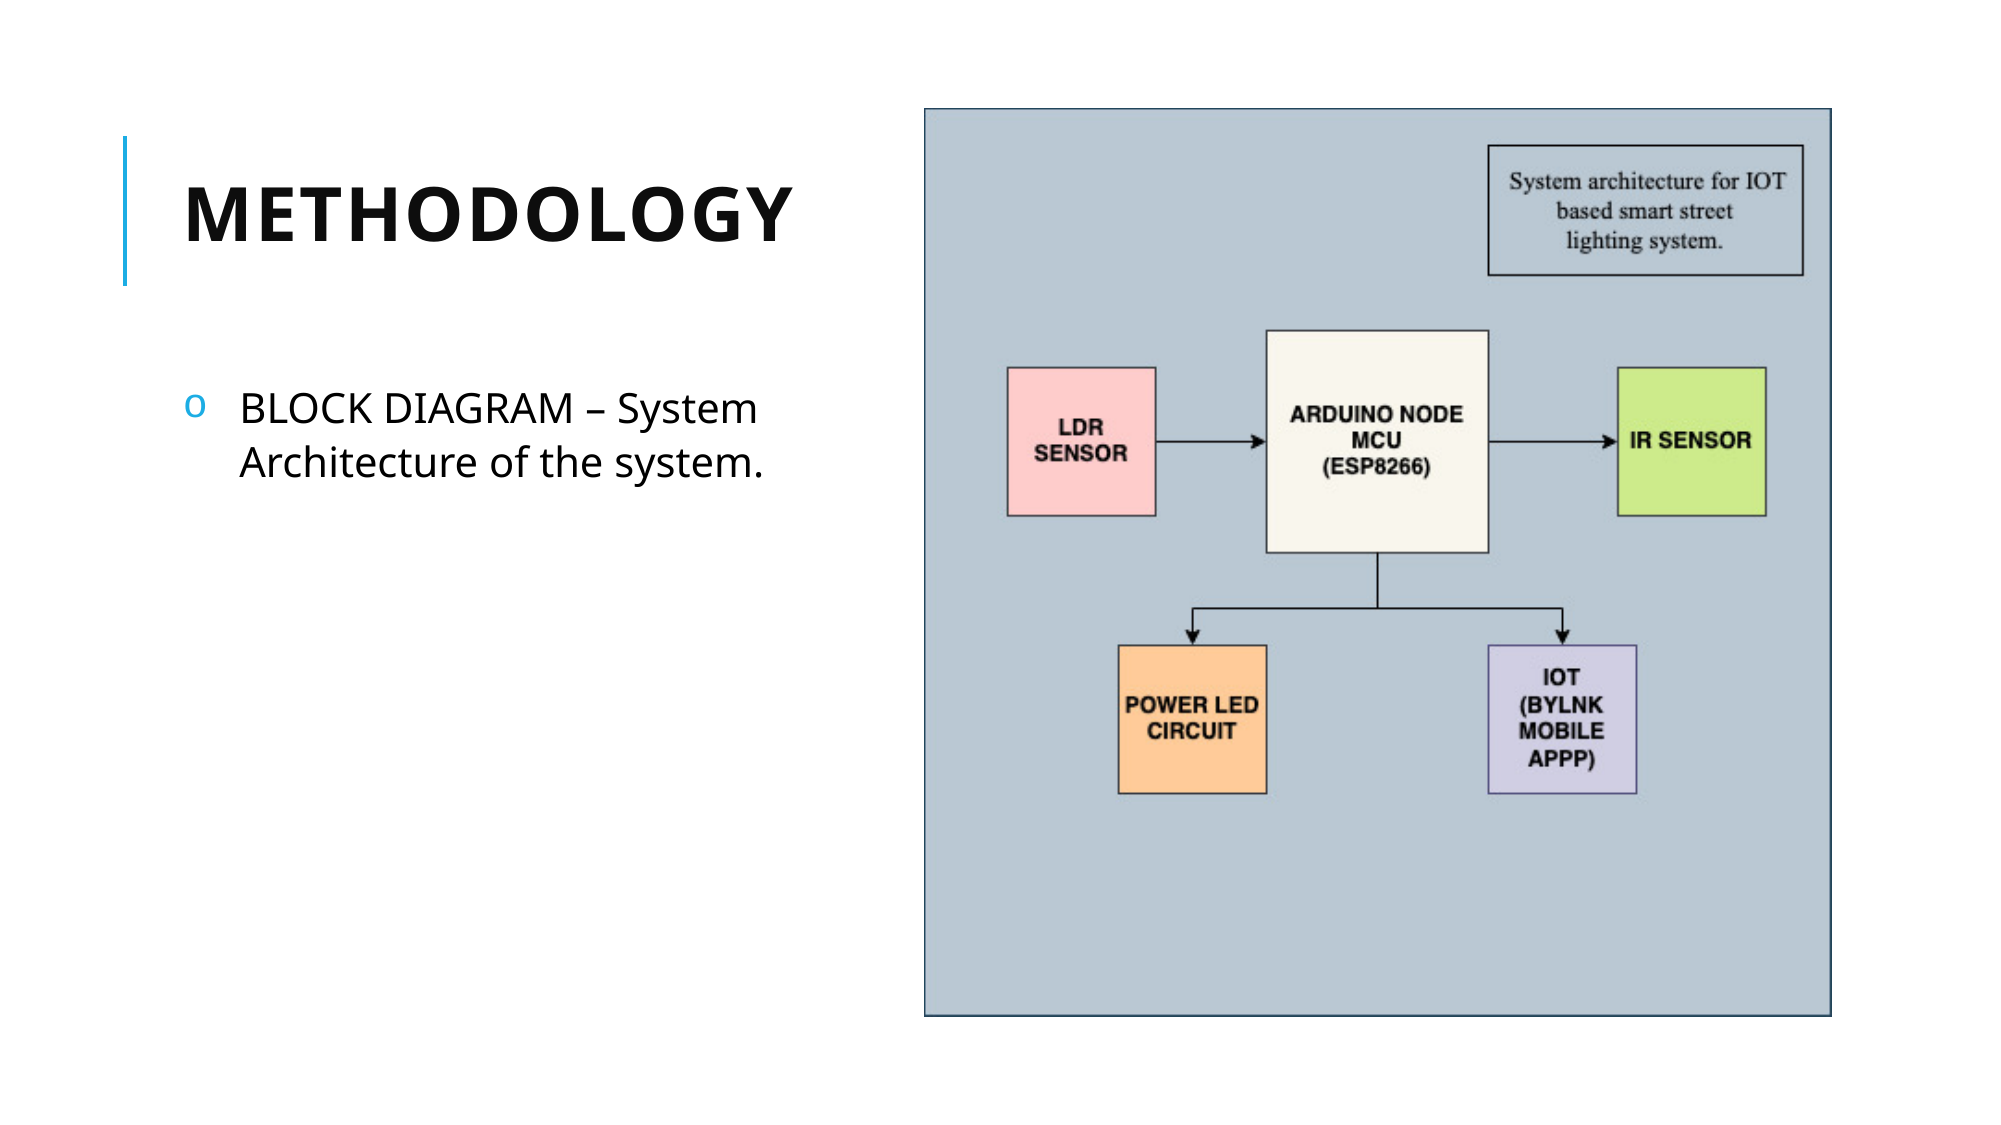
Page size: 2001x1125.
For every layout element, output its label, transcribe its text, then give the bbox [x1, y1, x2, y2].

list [924, 108, 1833, 1017]
title METHODOLOGY [168, 77, 888, 363]
list BLOCK DIAGRAM – System Architecture of the system. [168, 370, 888, 988]
